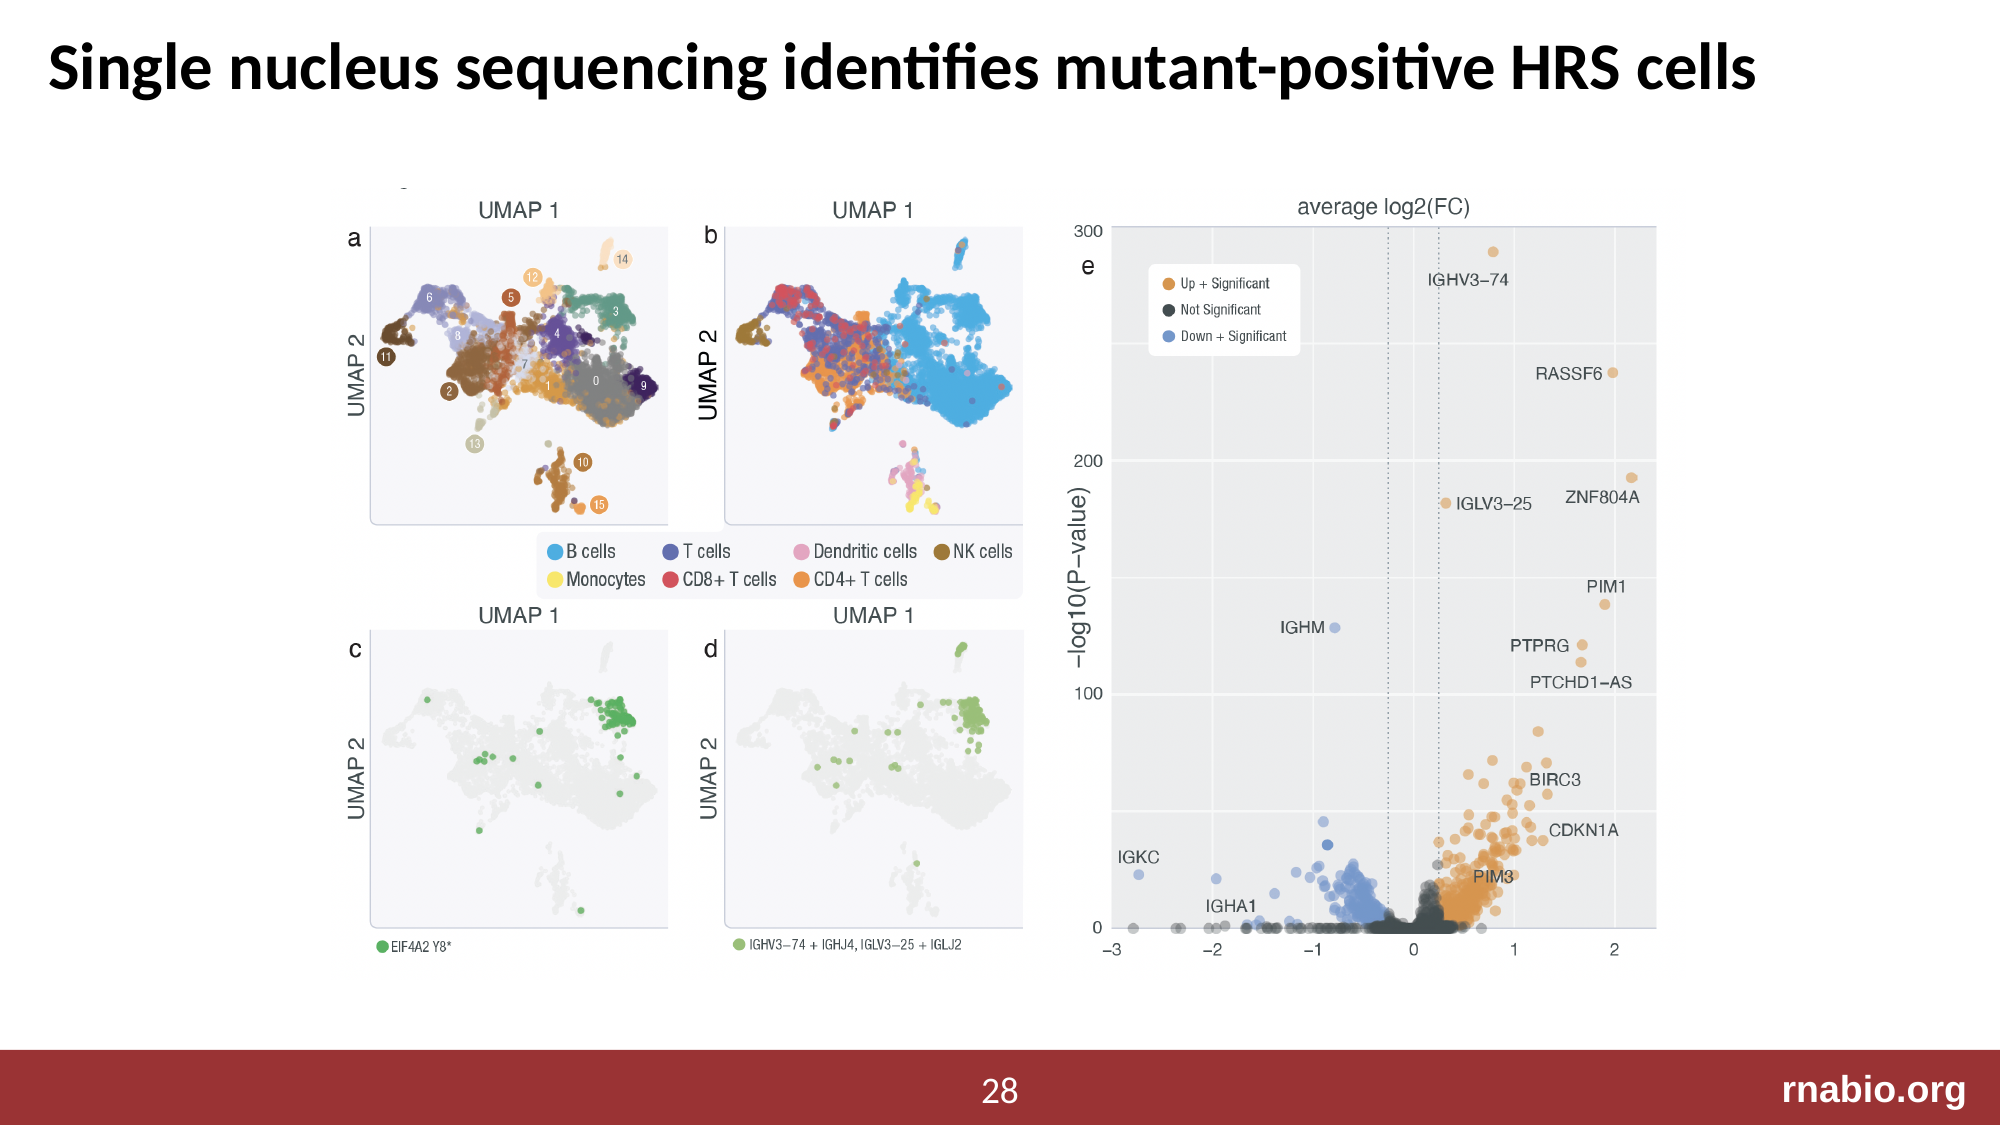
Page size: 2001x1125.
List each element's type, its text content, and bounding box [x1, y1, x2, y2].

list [330, 188, 1686, 980]
title Single nucleus sequencing identifies mutant-positive HRS cells [33, 18, 1934, 119]
